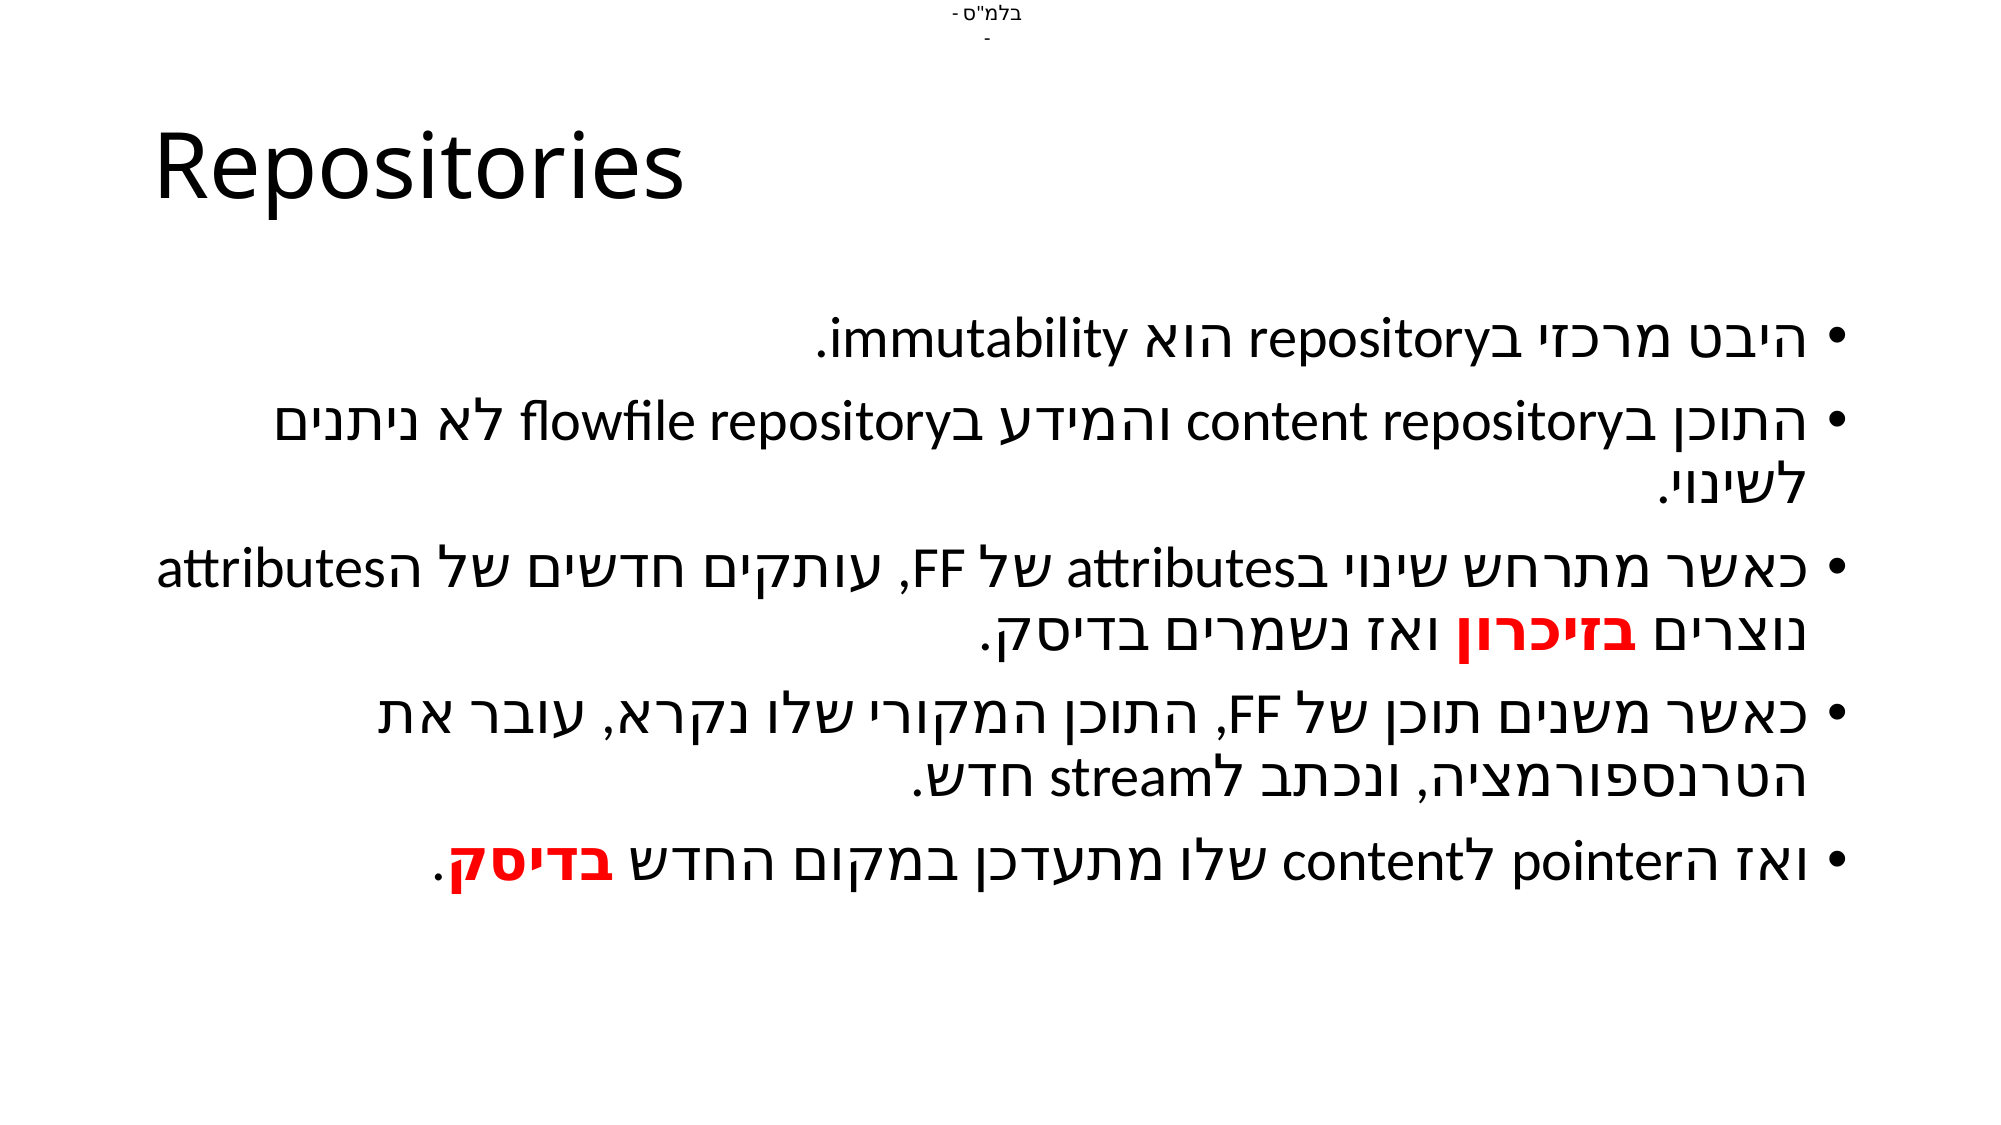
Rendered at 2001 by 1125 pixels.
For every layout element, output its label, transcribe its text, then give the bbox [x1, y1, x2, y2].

list היבט מרכזי בrepository הוא immutability. התוכן בcontent repository והמידע בflowfile repository לא ניתנים לשינוי. כאשר מתרחש שינוי בattributes של FF, עותקים חדשים של הattributes נוצרים בזיכרון ואז נשמרים בדיסק. כאשר משנים תוכן של FF, התוכן המקורי שלו נקרא, עובר את הטרנספורמציה, ונכתב לstream חדש. ואז הpointer לcontent שלו מתעדכן במקום החדש בדיסק. [137, 299, 1863, 1014]
title Repositories [137, 59, 1863, 278]
